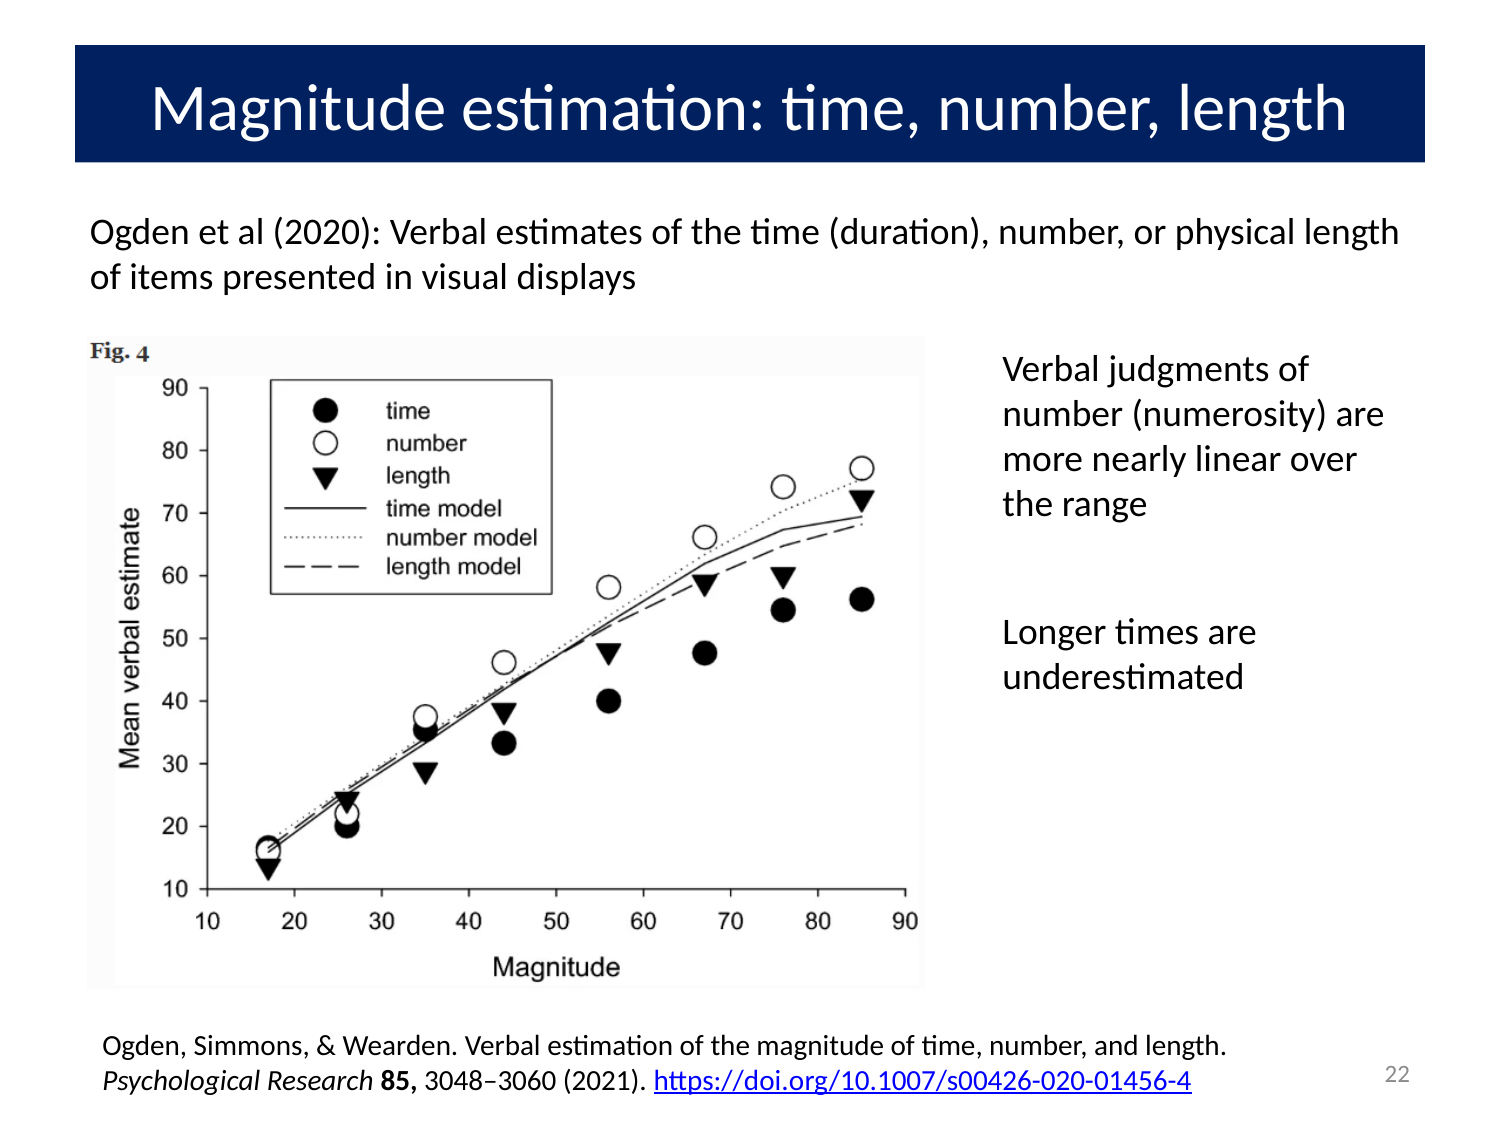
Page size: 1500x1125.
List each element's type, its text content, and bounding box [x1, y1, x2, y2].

slide_number 22 [1325, 1042, 1425, 1103]
text_box Ogden, Simmons, & Wearden. Verbal estimation of the magnitude of time, number, and length. Psychological Research 85, 3048–3060 (2021). https://doi.org/10.1007/s00426-020-01456-4 [87, 1018, 1325, 1104]
title Magnitude estimation: time, number, length [75, 45, 1425, 163]
text_box Verbal judgments of number (numerosity) are more nearly linear over the range [987, 336, 1425, 531]
picture [87, 335, 925, 989]
text_box Ogden et al (2020): Verbal estimates of the time (duration), number, or physical length of items presented in visual displays [74, 199, 1425, 305]
text_box Longer times are underestimated [987, 599, 1375, 705]
